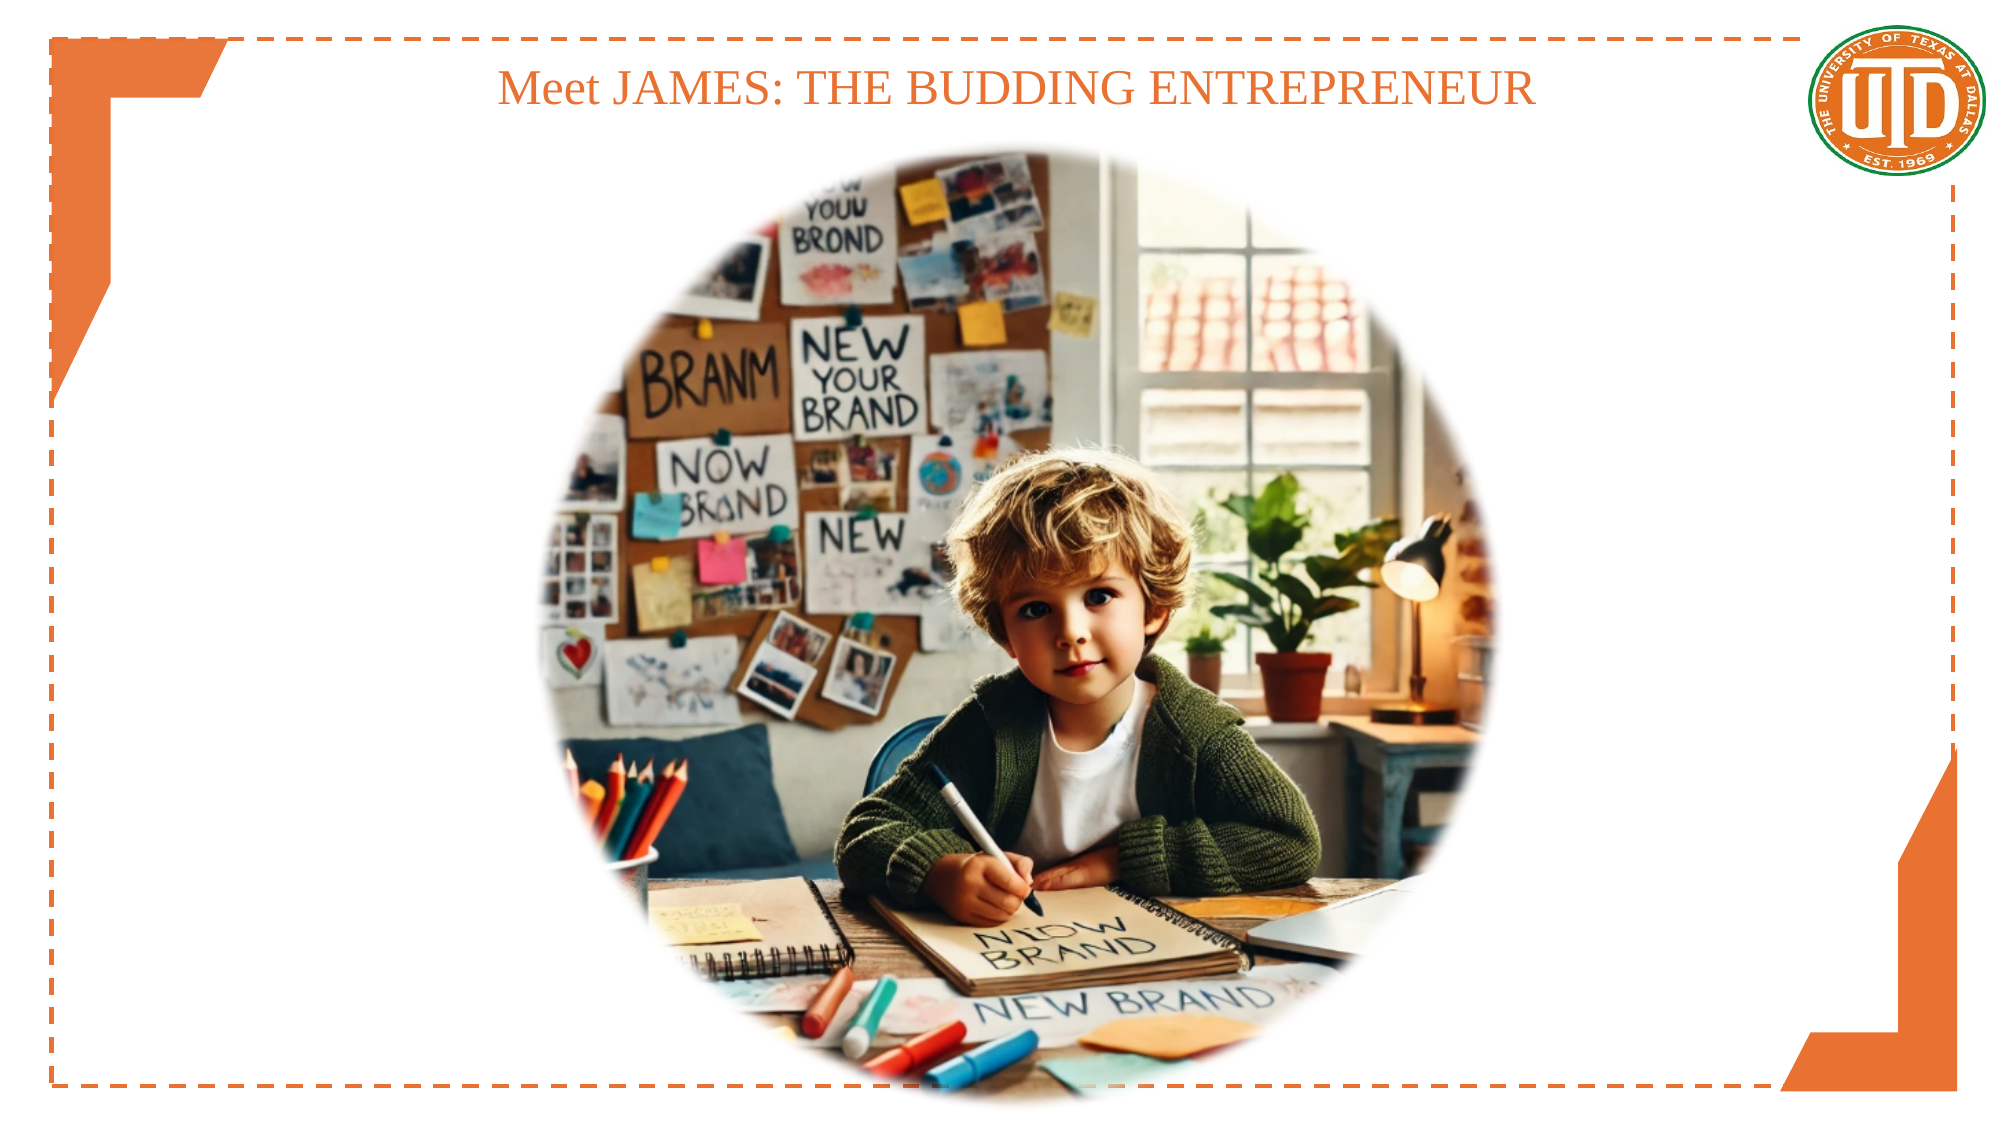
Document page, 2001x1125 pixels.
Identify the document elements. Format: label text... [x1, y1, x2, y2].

text_box Meet JAMES: THE BUDDING ENTREPRENEUR [482, 46, 1657, 122]
text_box [1777, 747, 1959, 1093]
picture [532, 139, 1505, 1111]
picture [1808, 25, 1987, 176]
text_box [53, 40, 230, 406]
